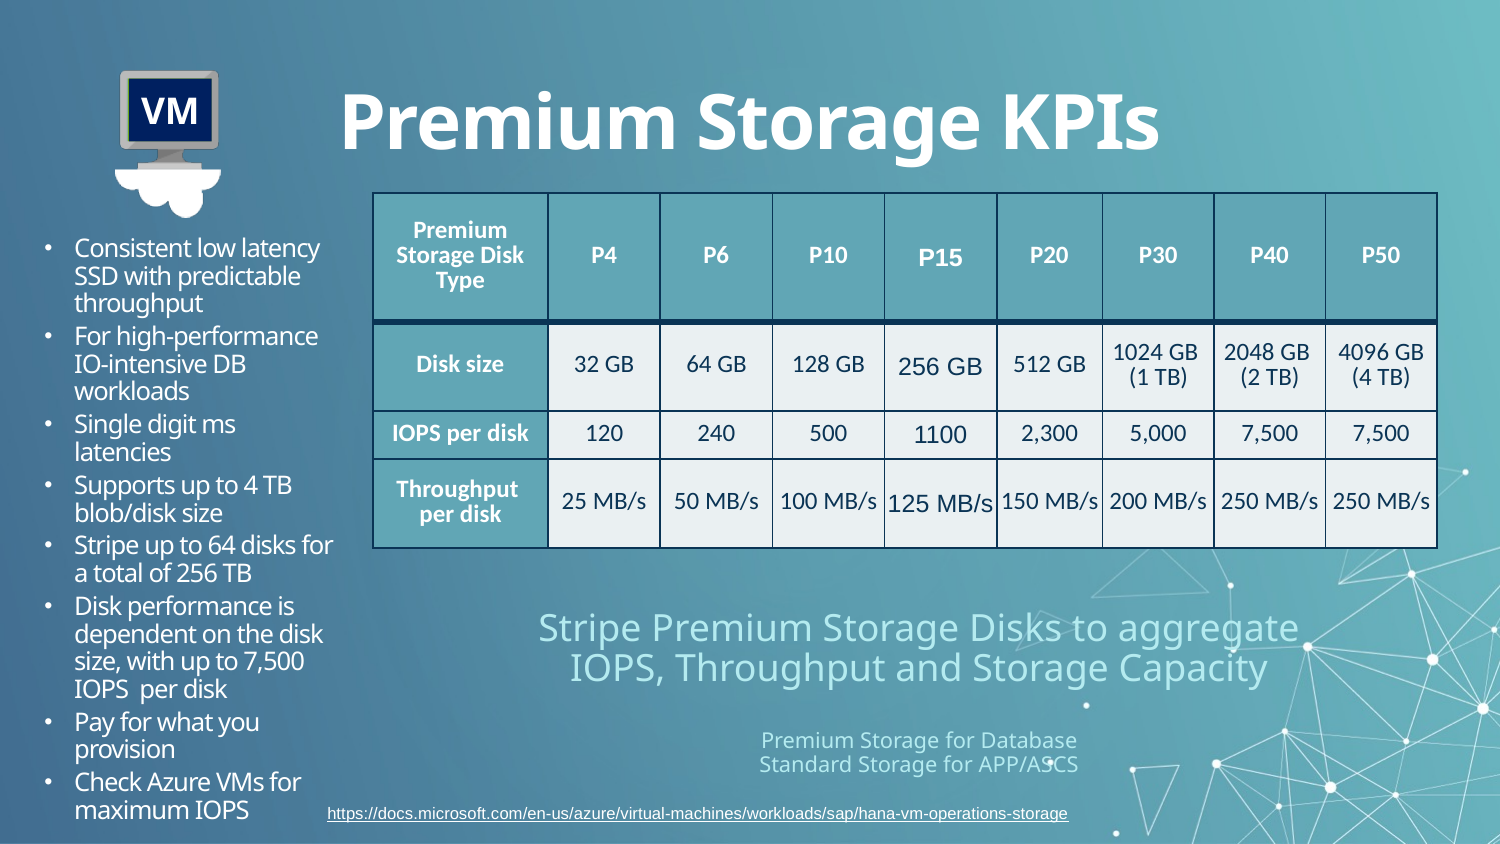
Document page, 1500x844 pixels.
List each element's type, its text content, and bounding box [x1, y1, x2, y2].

table_cell 150 MB/s [998, 460, 1102, 547]
table_cell 7,500 [1215, 412, 1325, 458]
table_cell 125 MB/s [885, 460, 996, 547]
table_cell 7,500 [1326, 412, 1436, 458]
table_cell 120 [549, 412, 659, 458]
table_cell 1024 GB (1 TB) [1103, 325, 1213, 410]
table_cell Throughput per disk [374, 460, 547, 547]
table_header P10 [773, 194, 884, 319]
table_cell 250 MB/s [1215, 460, 1325, 547]
text_box Stripe Premium Storage Disks to aggregate IOPS, Throughput and Storage Capacity Premium Storage for Database Standard Storage for APP/ASCS [381, 662, 1458, 724]
table_cell 50 MB/s [661, 460, 772, 547]
table_header P6 [661, 194, 772, 319]
table_cell IOPS per disk [374, 412, 547, 458]
table_cell 256 GB [885, 325, 996, 410]
text_box Consistent low latency SSD with predictable throughput For high-performance IO-intensive DB workloads Single digit ms latencies Supports up to 4 TB blob/disk size Stripe up to 64 disks for a total of 256 TB Disk performance is dependent on the disk size, with up to 7,500 IOPS per disk Pay for what you provision Check Azure VMs for maximum IOPS [29, 227, 352, 839]
table_header P30 [1103, 194, 1213, 319]
table_cell 512 GB [998, 325, 1102, 410]
table_cell 25 MB/s [549, 460, 659, 547]
title Premium Storage KPIs [322, 57, 1178, 214]
table_header P20 [998, 194, 1102, 319]
table_cell 500 [773, 412, 884, 458]
table_cell 4096 GB (4 TB) [1326, 325, 1436, 410]
table_cell 100 MB/s [773, 460, 884, 547]
table_cell 64 GB [661, 325, 772, 410]
table_header P50 [1326, 194, 1436, 319]
table_cell 200 MB/s [1103, 460, 1213, 547]
table_cell 32 GB [549, 325, 659, 410]
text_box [115, 67, 221, 218]
table_header P4 [549, 194, 659, 319]
table_cell 2,300 [998, 412, 1102, 458]
table_cell 1100 [885, 412, 996, 458]
table_header Premium Storage Disk Type [374, 194, 547, 319]
picture [0, 0, 1500, 844]
table_cell 128 GB [773, 325, 884, 410]
table_header P40 [1215, 194, 1325, 319]
text_box https://docs.microsoft.com/en-us/azure/virtual-machines/workloads/sap/hana-vm-operations-storage [312, 795, 1409, 831]
table_cell Disk size [374, 325, 547, 410]
table_cell 250 MB/s [1326, 460, 1436, 547]
table_cell 240 [661, 412, 772, 458]
table_header P15 [885, 194, 996, 319]
table_cell 2048 GB (2 TB) [1215, 325, 1325, 410]
table_cell 5,000 [1103, 412, 1213, 458]
